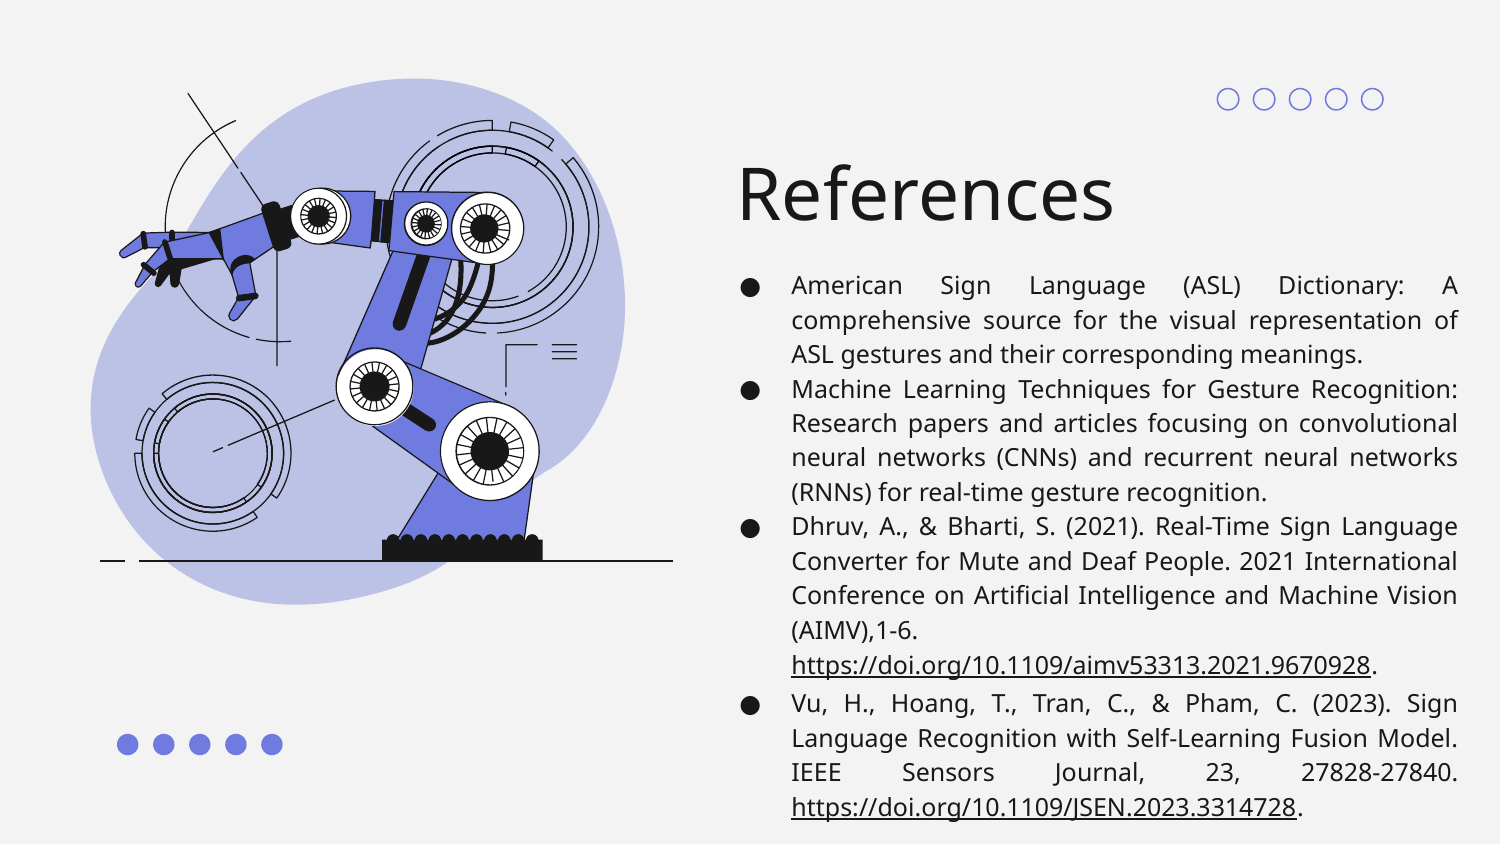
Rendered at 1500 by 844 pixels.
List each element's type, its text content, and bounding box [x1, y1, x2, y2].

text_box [1217, 88, 1384, 111]
title References [721, 132, 1196, 232]
subtitle American Sign Language (ASL) Dictionary: A comprehensive source for the visual representation of ASL gestures and their corresponding meanings. Machine Learning Techniques for Gesture Recognition: Research papers and articles focusing on convolutional neural networks (CNNs) and recurrent neural networks (RNNs) for real-time gesture recognition. Dhruv, A., & Bharti, S. (2021). Real-Time Sign Language Converter for Mute and Deaf People. 2021 International Conference on Artificial Intelligence and Machine Vision (AIMV),1-6. https://doi.org/10.1109/aimv53313.2021.9670928. Vu, H., Hoang, T., Tran, C., & Pham, C. (2023). Sign Language Recognition with Self-Learning Fusion Model. IEEE Sensors Journal, 23, 27828-27840. https://doi.org/10.1109/JSEN.2023.3314728. [701, 250, 1475, 607]
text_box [116, 733, 283, 756]
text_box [70, 78, 674, 605]
